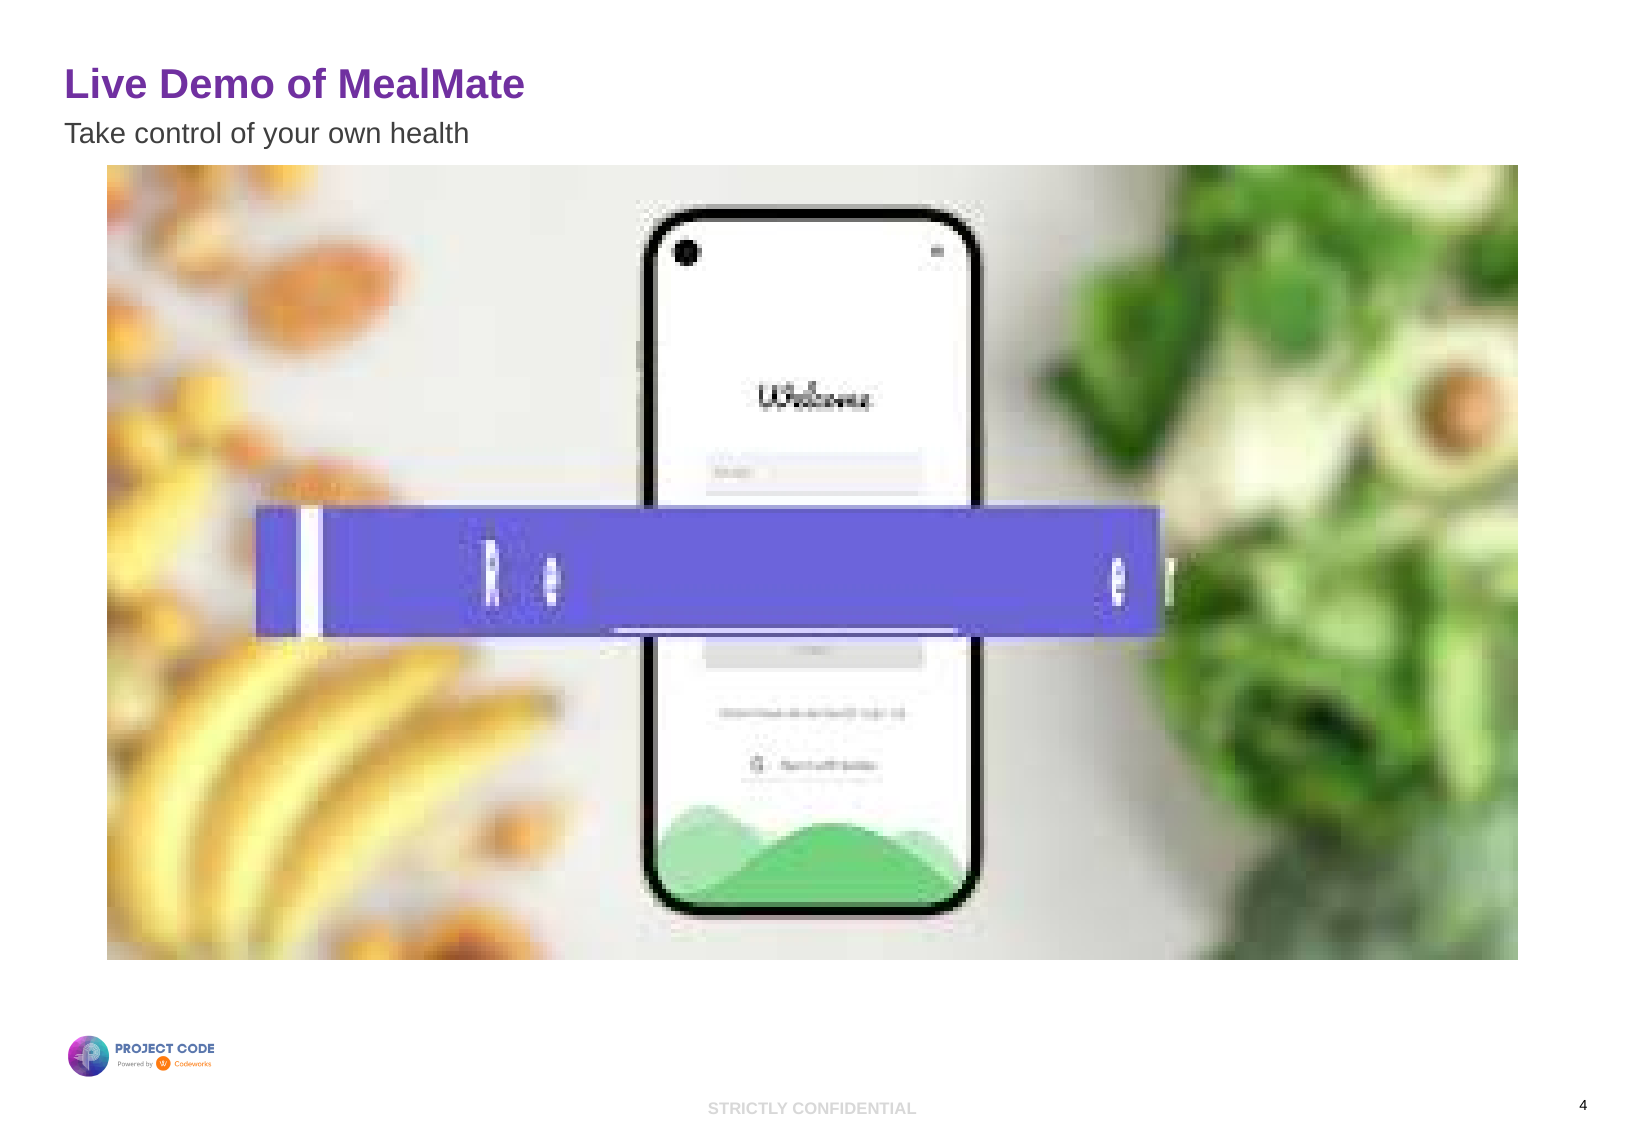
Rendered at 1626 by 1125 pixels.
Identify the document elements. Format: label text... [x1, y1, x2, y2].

list Live Demo of MealMate [64, 0, 1562, 109]
picture [107, 165, 1519, 960]
picture [64, 1017, 220, 1095]
title Take control of your own health [64, 118, 1562, 307]
